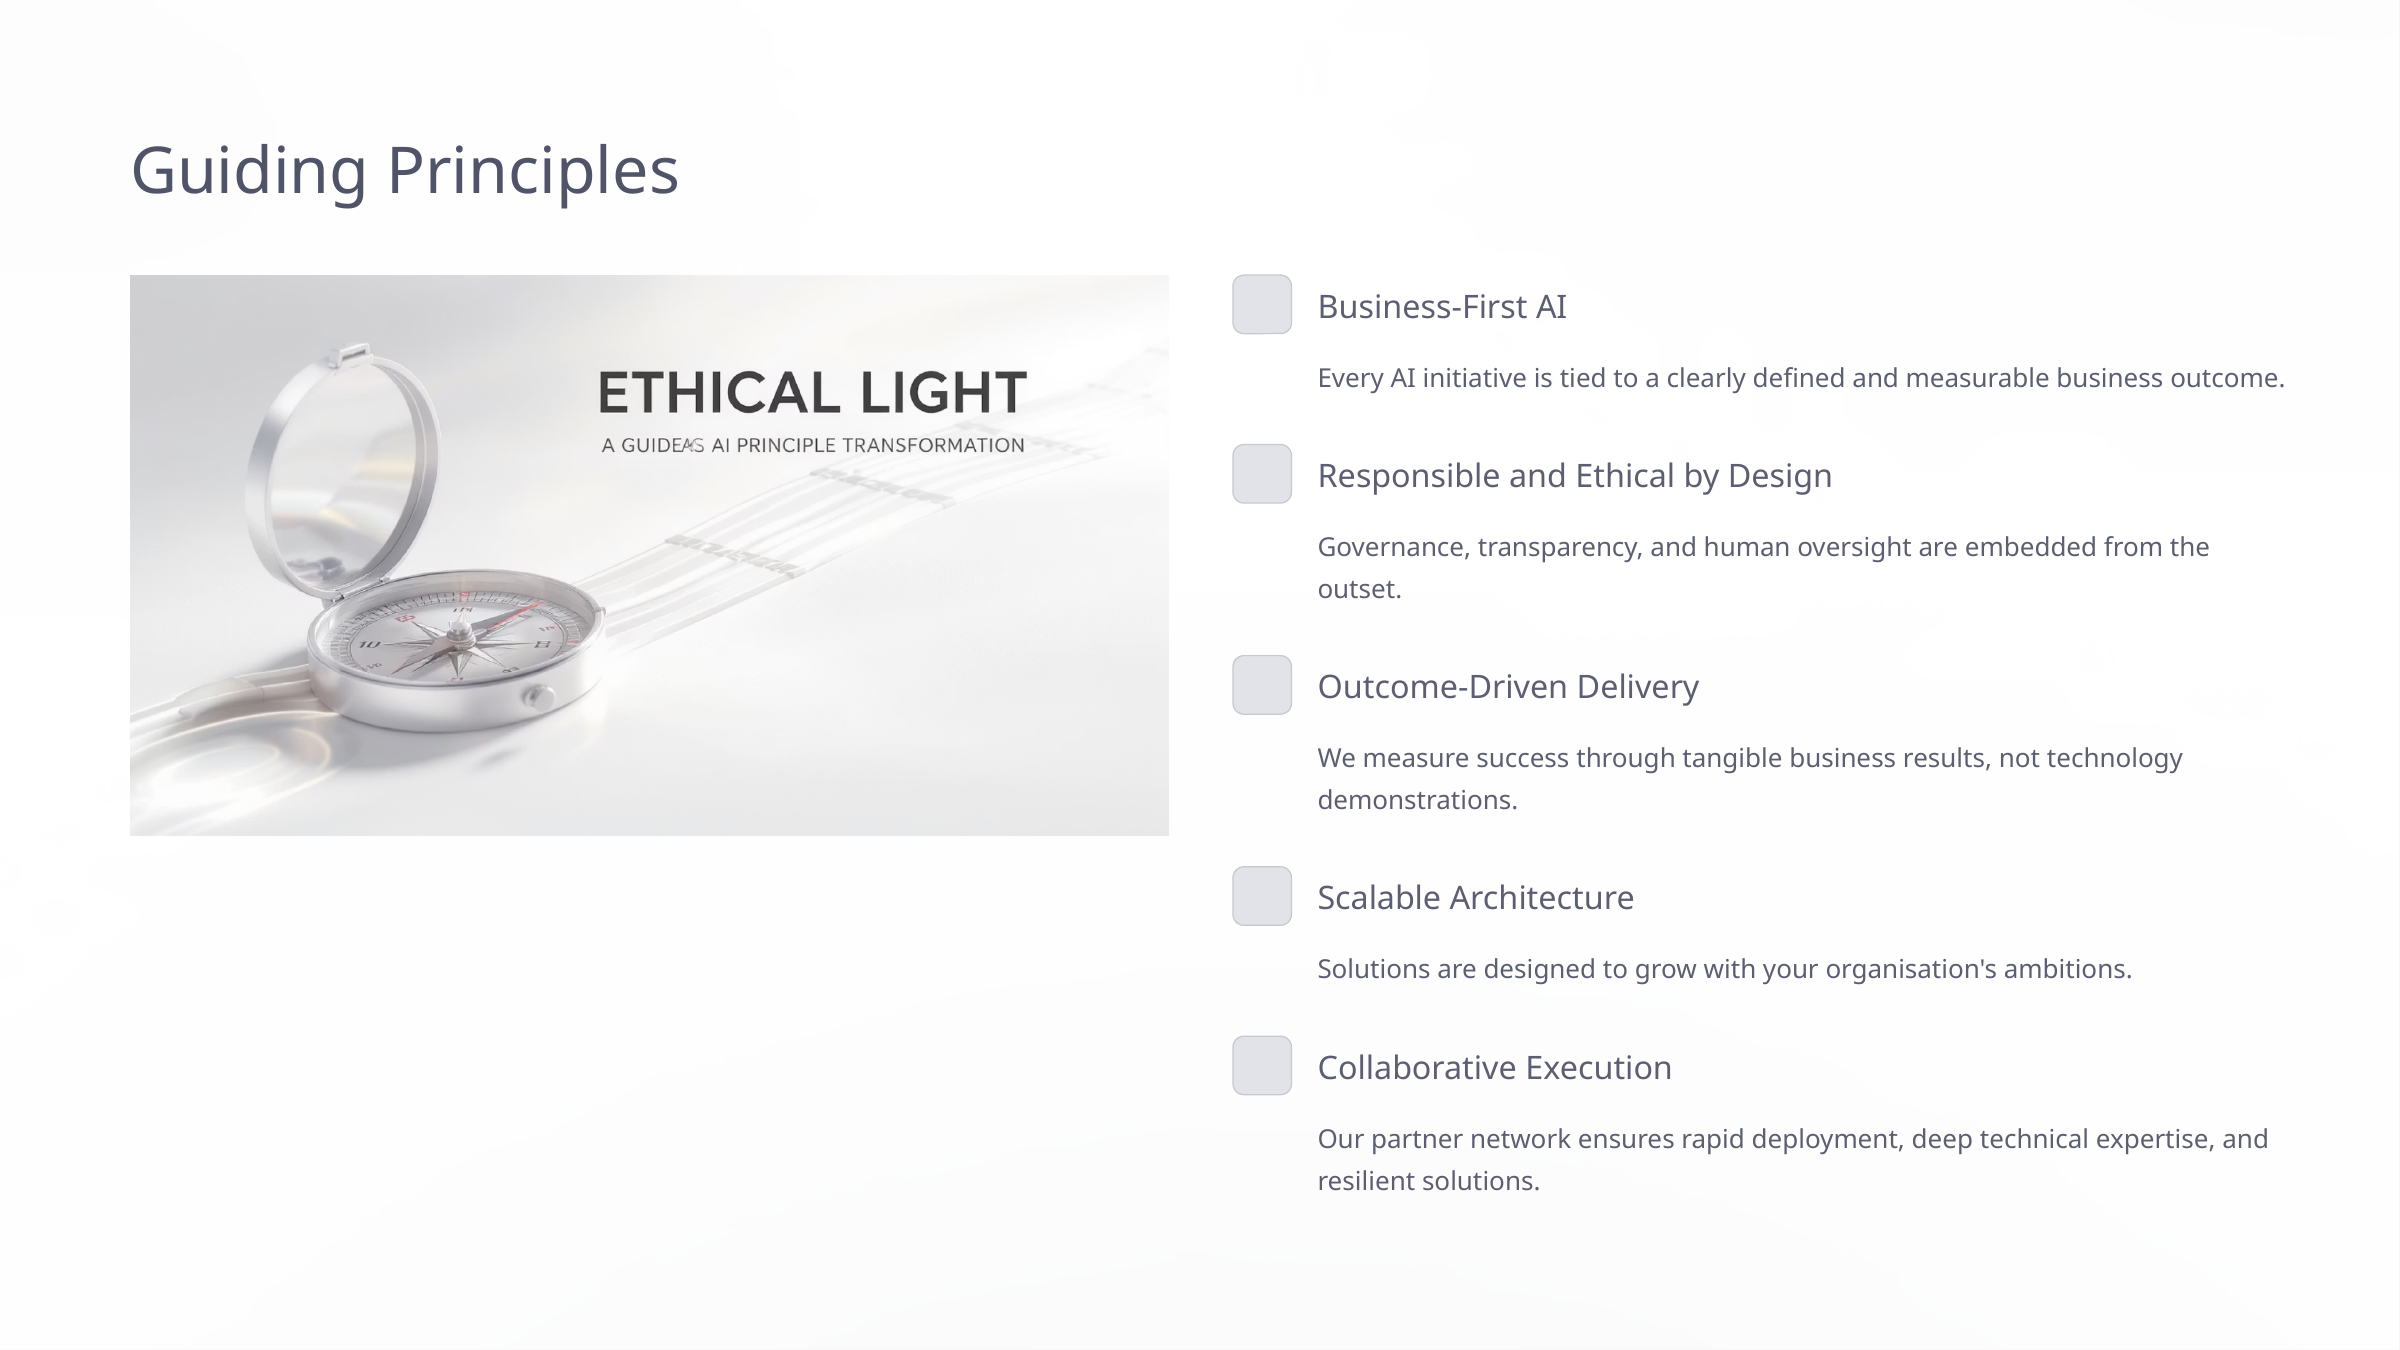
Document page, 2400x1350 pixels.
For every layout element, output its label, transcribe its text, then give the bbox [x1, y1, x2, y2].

text_box Our partner network ensures rapid deployment, deep technical expertise, and resilient solutions. [1317, 1111, 2271, 1196]
text_box Scalable Architecture [1317, 875, 1650, 917]
text_box We measure success through tangible business results, not technology demonstrations. [1317, 731, 2271, 815]
text_box [1232, 275, 1292, 334]
text_box [1232, 655, 1292, 715]
text_box [1232, 1036, 1292, 1095]
text_box Business-First AI [1317, 284, 1644, 325]
text_box Collaborative Execution [1317, 1045, 1683, 1086]
text_box Governance, transparency, and human oversight are embedded from the outset. [1317, 520, 2271, 604]
text_box Outcome-Driven Delivery [1317, 664, 1711, 706]
text_box Guiding Principles [130, 125, 782, 207]
text_box [1232, 444, 1292, 504]
text_box Every AI initiative is tied to a clearly defined and measurable business outcome. [1317, 350, 2271, 393]
text_box Solutions are designed to grow with your organisation's ambitions. [1317, 942, 2271, 985]
text_box Responsible and Ethical by Design [1317, 453, 1839, 495]
picture [130, 275, 1169, 836]
text_box [1232, 866, 1292, 926]
